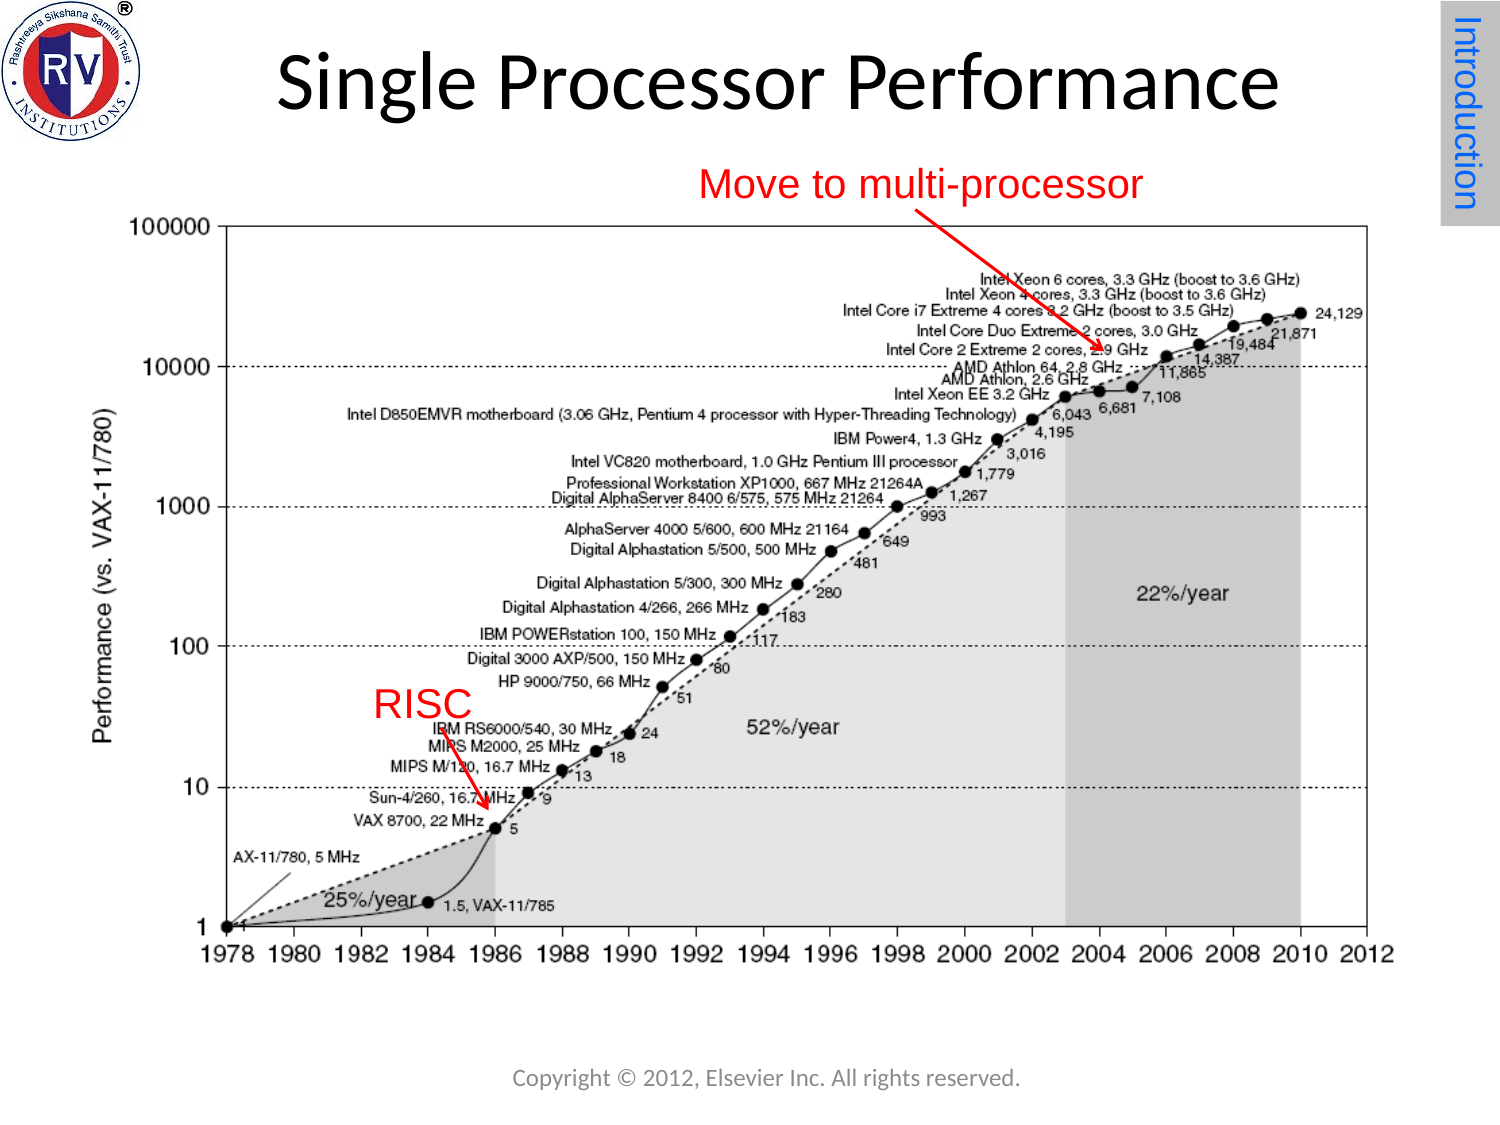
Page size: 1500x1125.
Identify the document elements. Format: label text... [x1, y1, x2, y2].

text_box Move to multi-processor [655, 149, 1188, 194]
footer Copyright © 2012, Elsevier Inc. All rights reserved. [171, 1046, 1364, 1106]
picture [29, 195, 1461, 977]
picture [0, 0, 142, 142]
title Single Processor Performance [146, 18, 1440, 135]
text_box Introduction [1440, 0, 1500, 227]
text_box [915, 209, 1105, 352]
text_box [423, 745, 507, 793]
